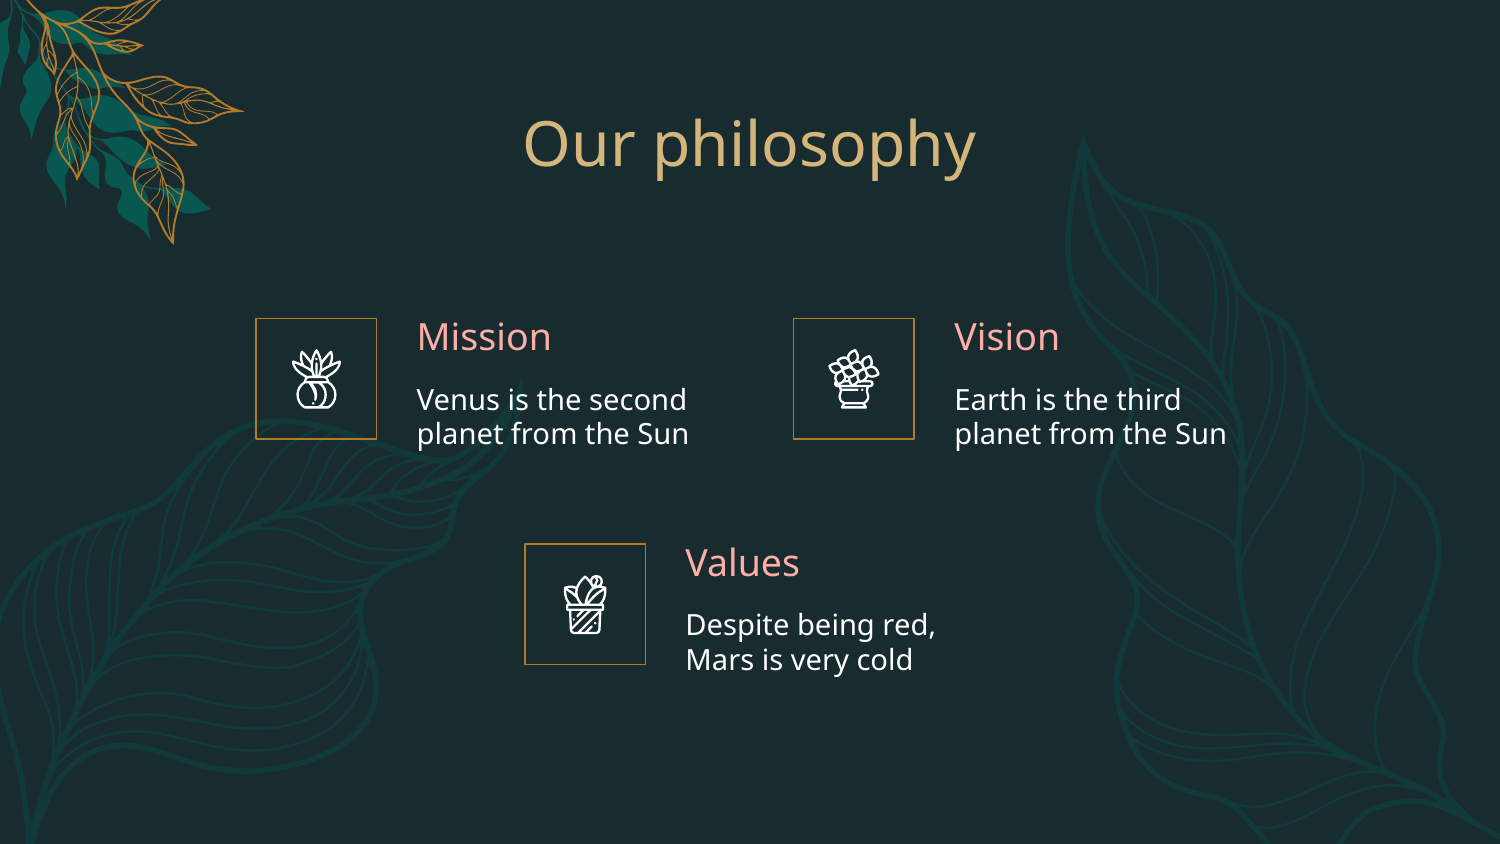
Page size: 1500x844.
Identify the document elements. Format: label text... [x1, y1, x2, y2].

subtitle Venus is the second planet from the Sun [401, 365, 707, 454]
subtitle Earth is the third planet from the Sun [939, 366, 1244, 454]
title Mission [401, 305, 707, 365]
text_box [256, 318, 377, 439]
title Our philosophy [118, 88, 1382, 167]
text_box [563, 574, 607, 635]
text_box [524, 544, 646, 665]
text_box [290, 348, 342, 409]
text_box [793, 318, 915, 439]
subtitle Despite being red, Mars is very cold [670, 591, 975, 680]
title Values [670, 531, 975, 591]
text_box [827, 348, 880, 409]
title Vision [939, 305, 1244, 366]
